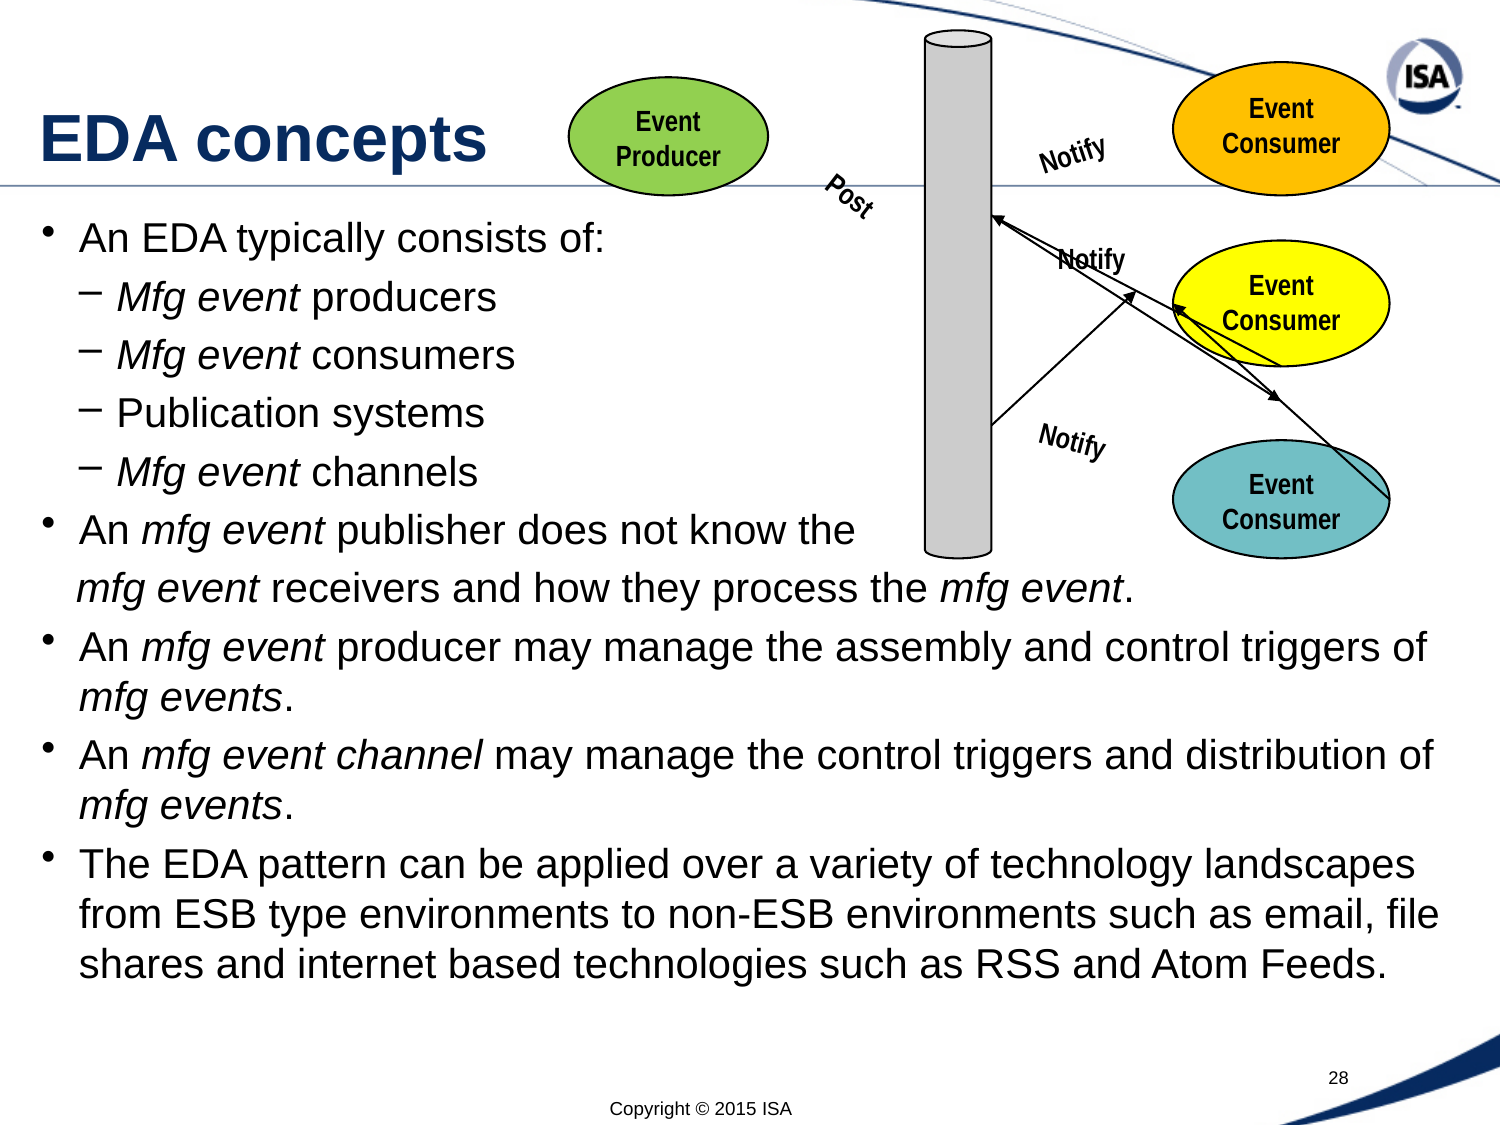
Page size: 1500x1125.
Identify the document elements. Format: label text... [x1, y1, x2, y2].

list An EDA typically consists of: Mfg event producers Mfg event consumers Publication systems Mfg event channels An mfg event publisher does not know the mfg event receivers and how they process the mfg event. An mfg event producer may manage the assembly and control triggers of mfg events. An mfg event channel may manage the control triggers and distribution of mfg events. The EDA pattern can be applied over a variety of technology landscapes from ESB type environments to non-ESB environments such as email, file shares and internet based technologies such as RSS and Atom Feeds. [24, 202, 1481, 1074]
footer Copyright © 2015 ISA [321, 1089, 1080, 1123]
title EDA concepts [22, 86, 568, 215]
picture [0, 0, 1500, 1125]
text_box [568, 30, 1390, 559]
